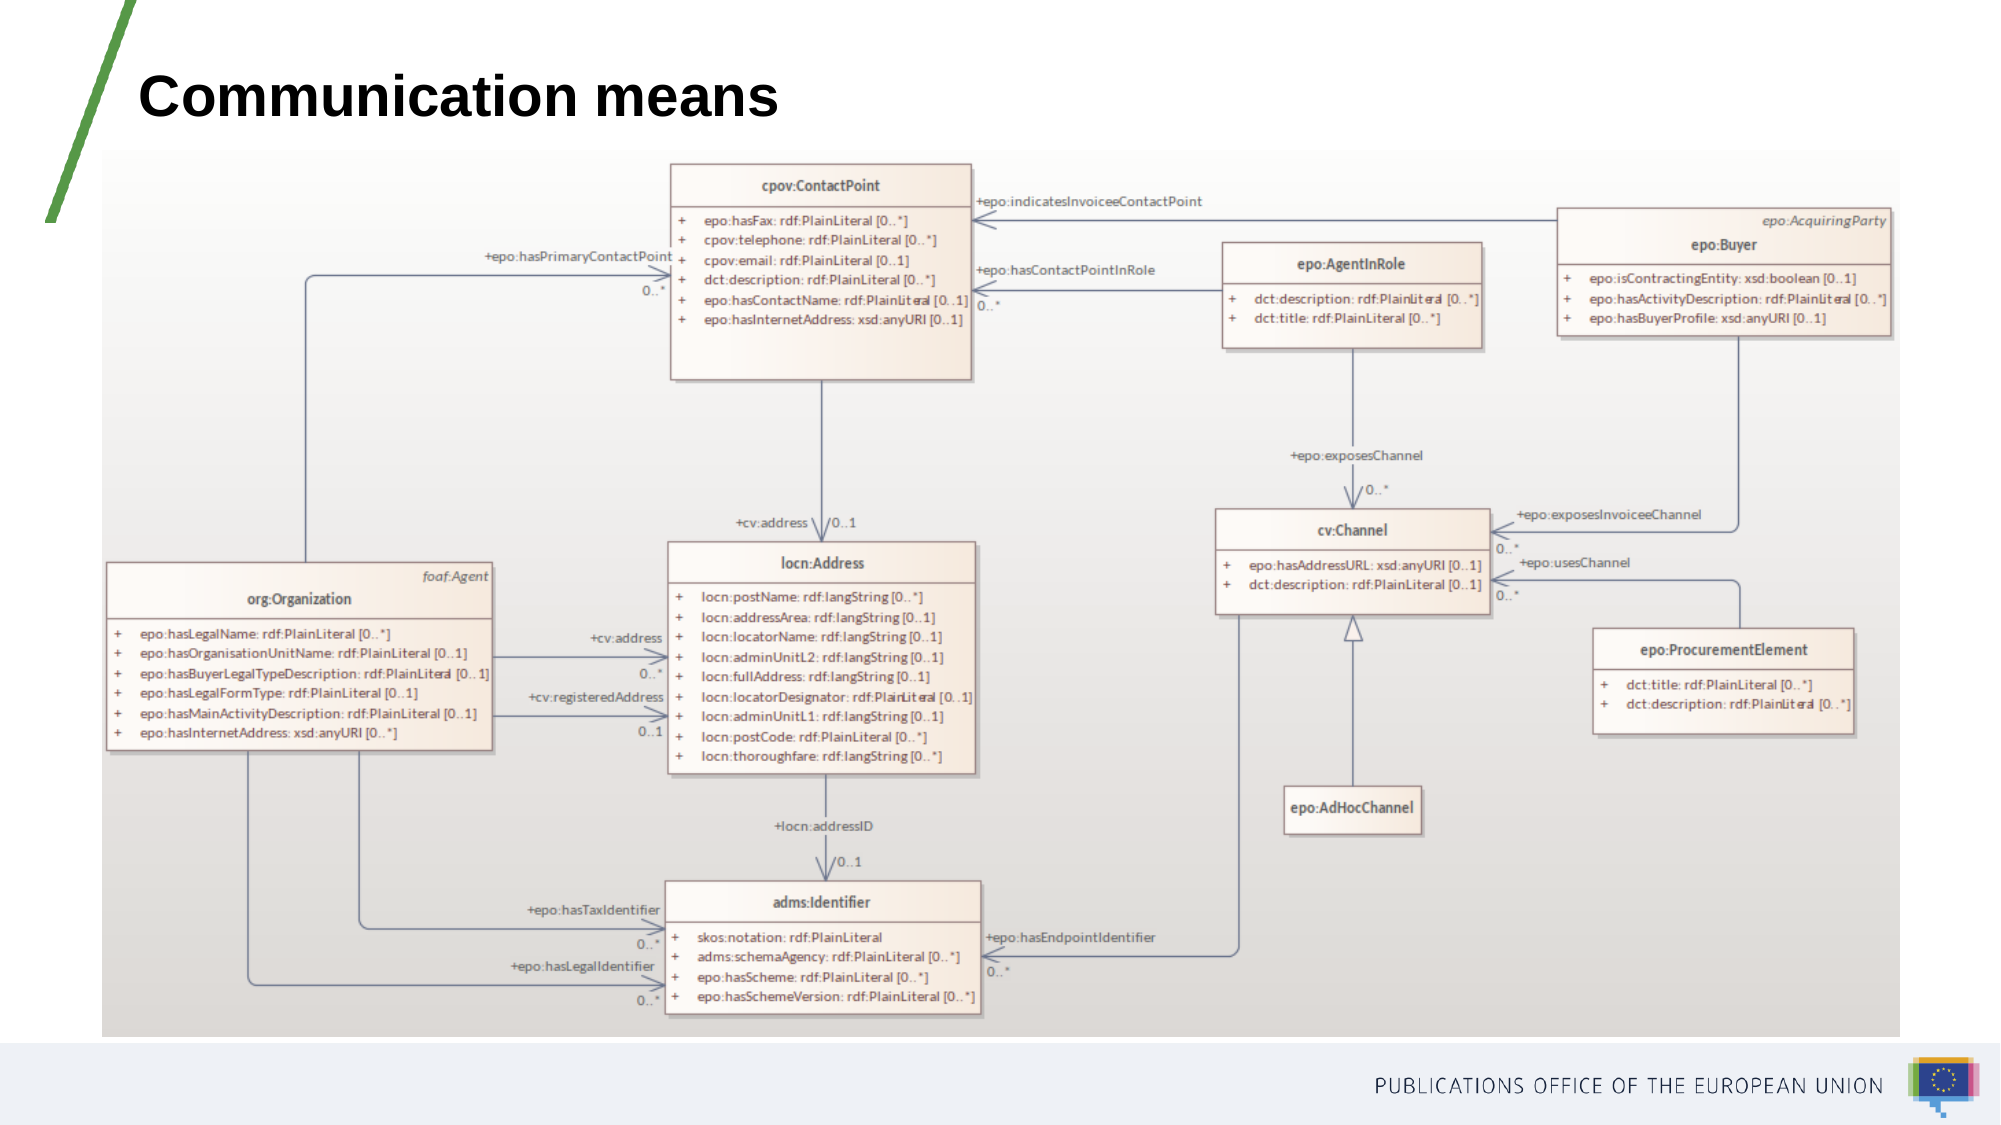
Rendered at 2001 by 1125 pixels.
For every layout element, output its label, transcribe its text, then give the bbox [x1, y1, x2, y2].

text_box Communication means [138, 31, 1861, 130]
picture [0, 0, 2001, 1125]
